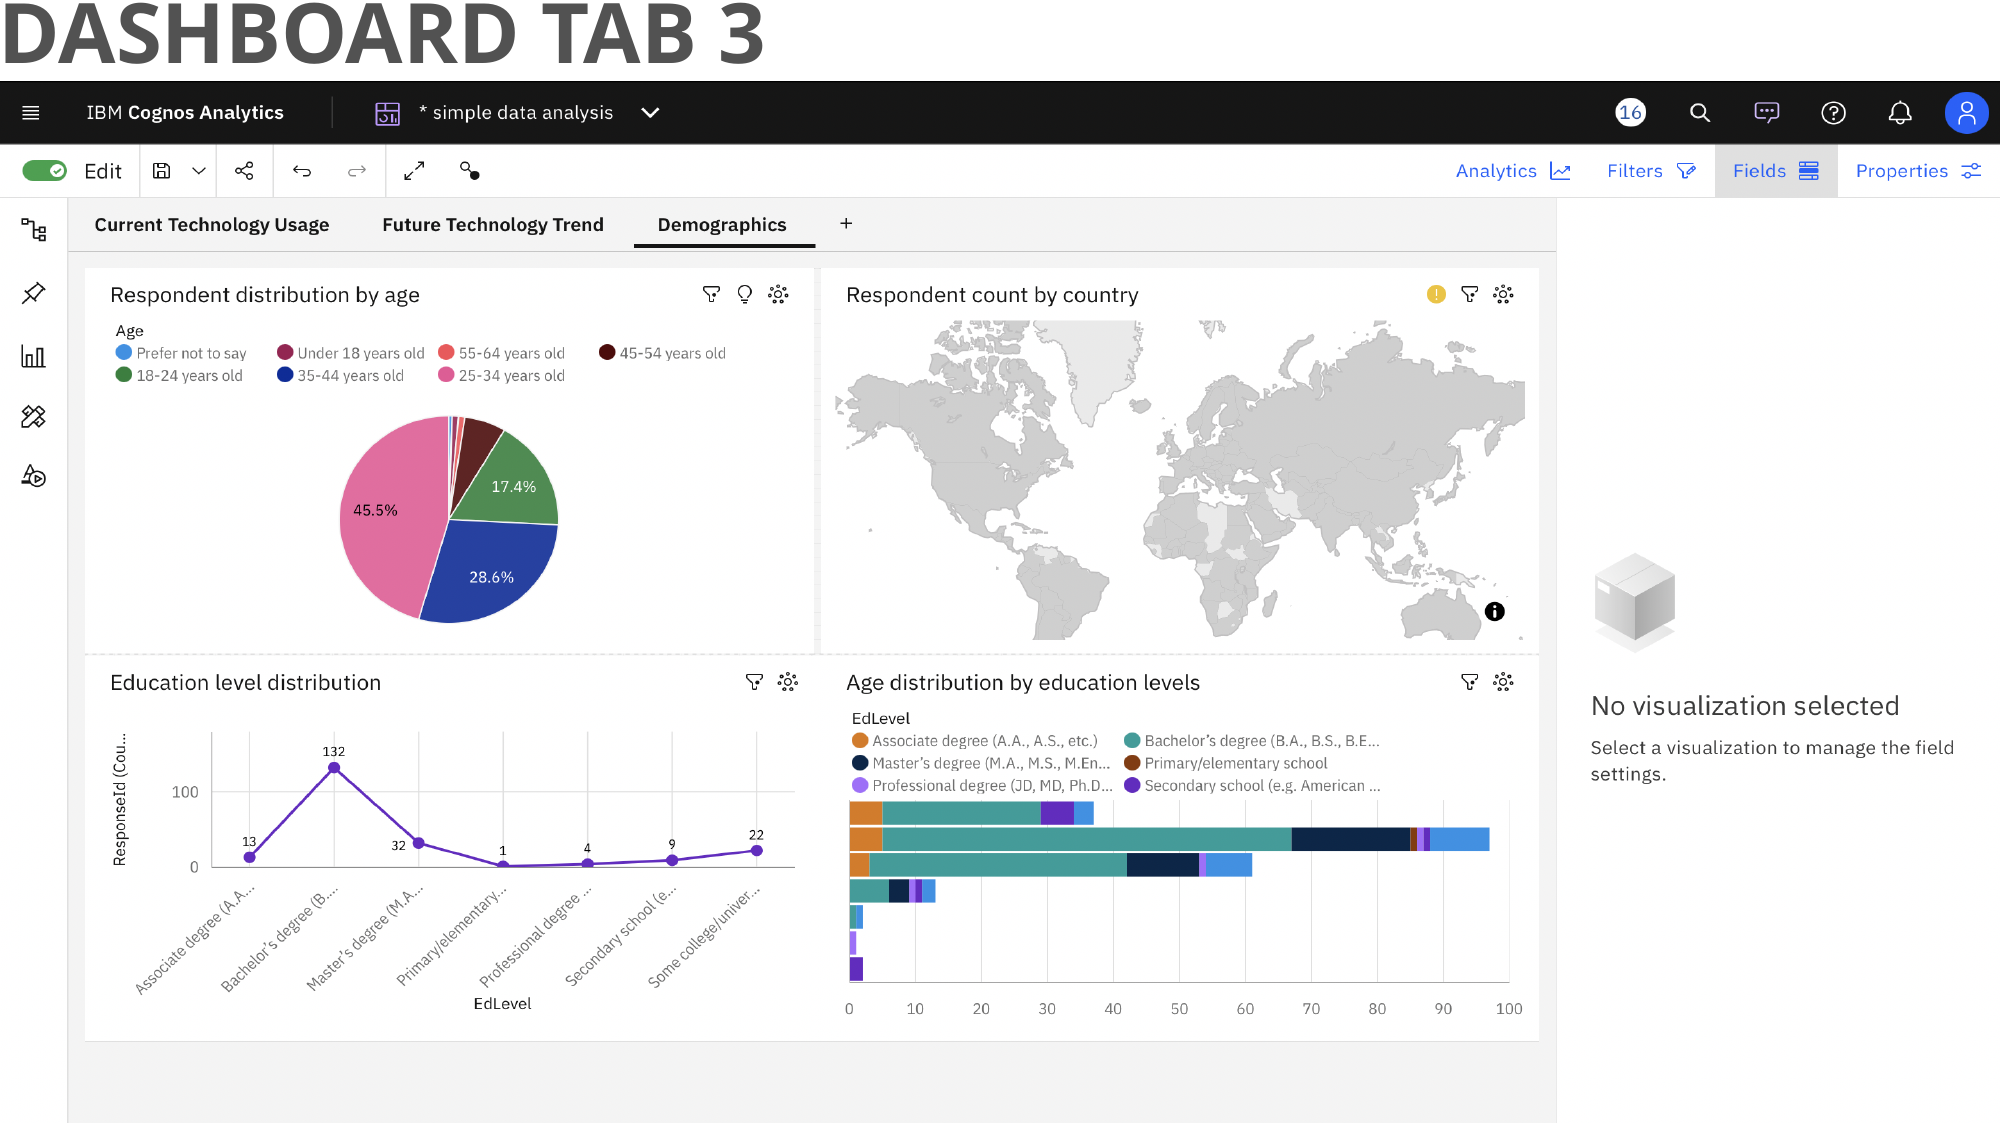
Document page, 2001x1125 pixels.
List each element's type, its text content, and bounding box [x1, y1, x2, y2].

title DASHBOARD TAB 3 [0, 0, 793, 81]
picture [0, 81, 2000, 1123]
